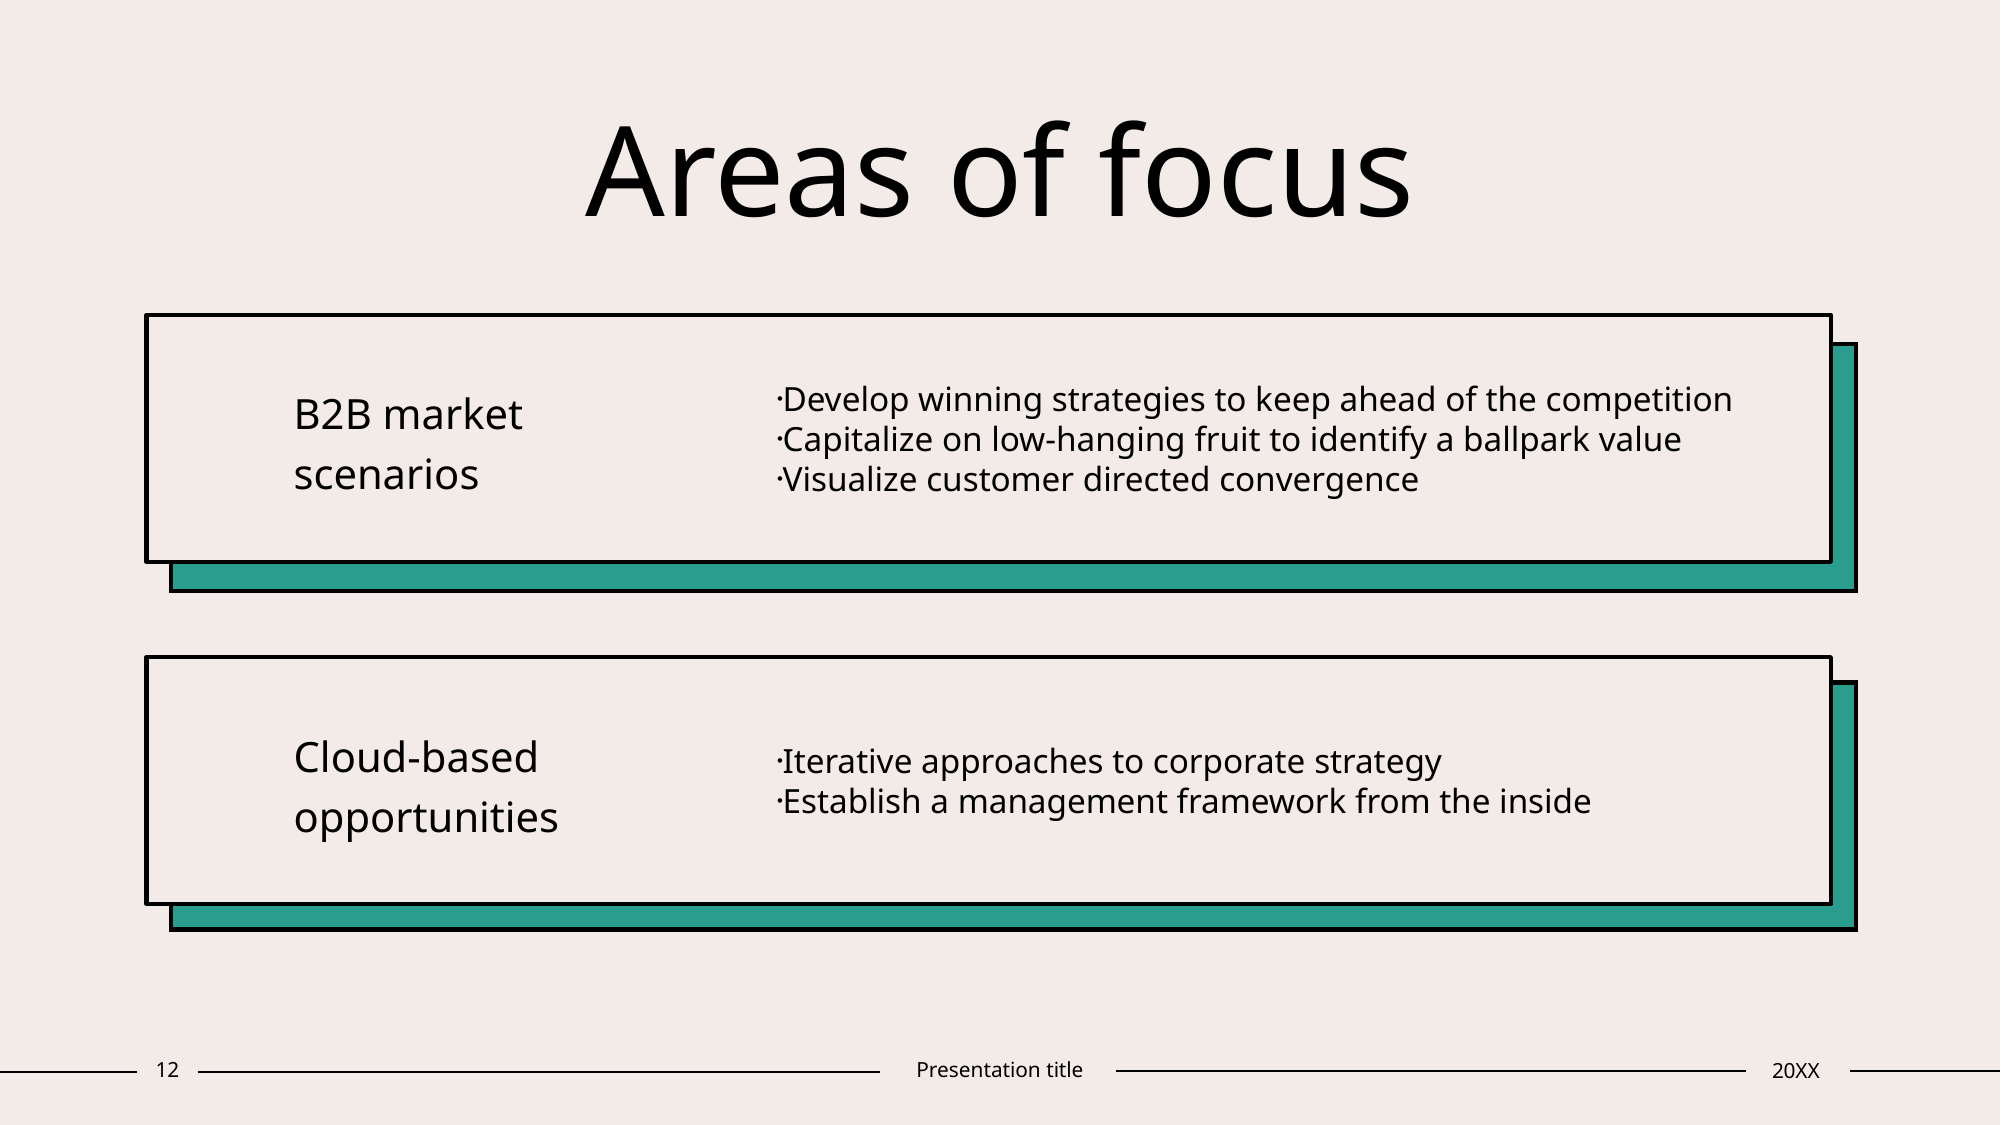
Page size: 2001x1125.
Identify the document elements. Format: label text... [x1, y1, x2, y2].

list Cloud-based opportunities [144, 655, 1833, 906]
list Iterative approaches to corporate strategy Establish a management framework from the inside [761, 671, 1814, 890]
list B2B market scenarios​ [144, 313, 1833, 564]
list Develop winning strategies to keep ahead of the competition Capitalize on low-hanging fruit to identify a ballpark value Visualize customer directed convergence [761, 329, 1814, 548]
slide_number 12 [137, 1050, 198, 1091]
slide_number 20XX [1743, 1050, 1849, 1091]
footer Presentation title [879, 1050, 1120, 1091]
title Areas of focus [187, 83, 1813, 251]
